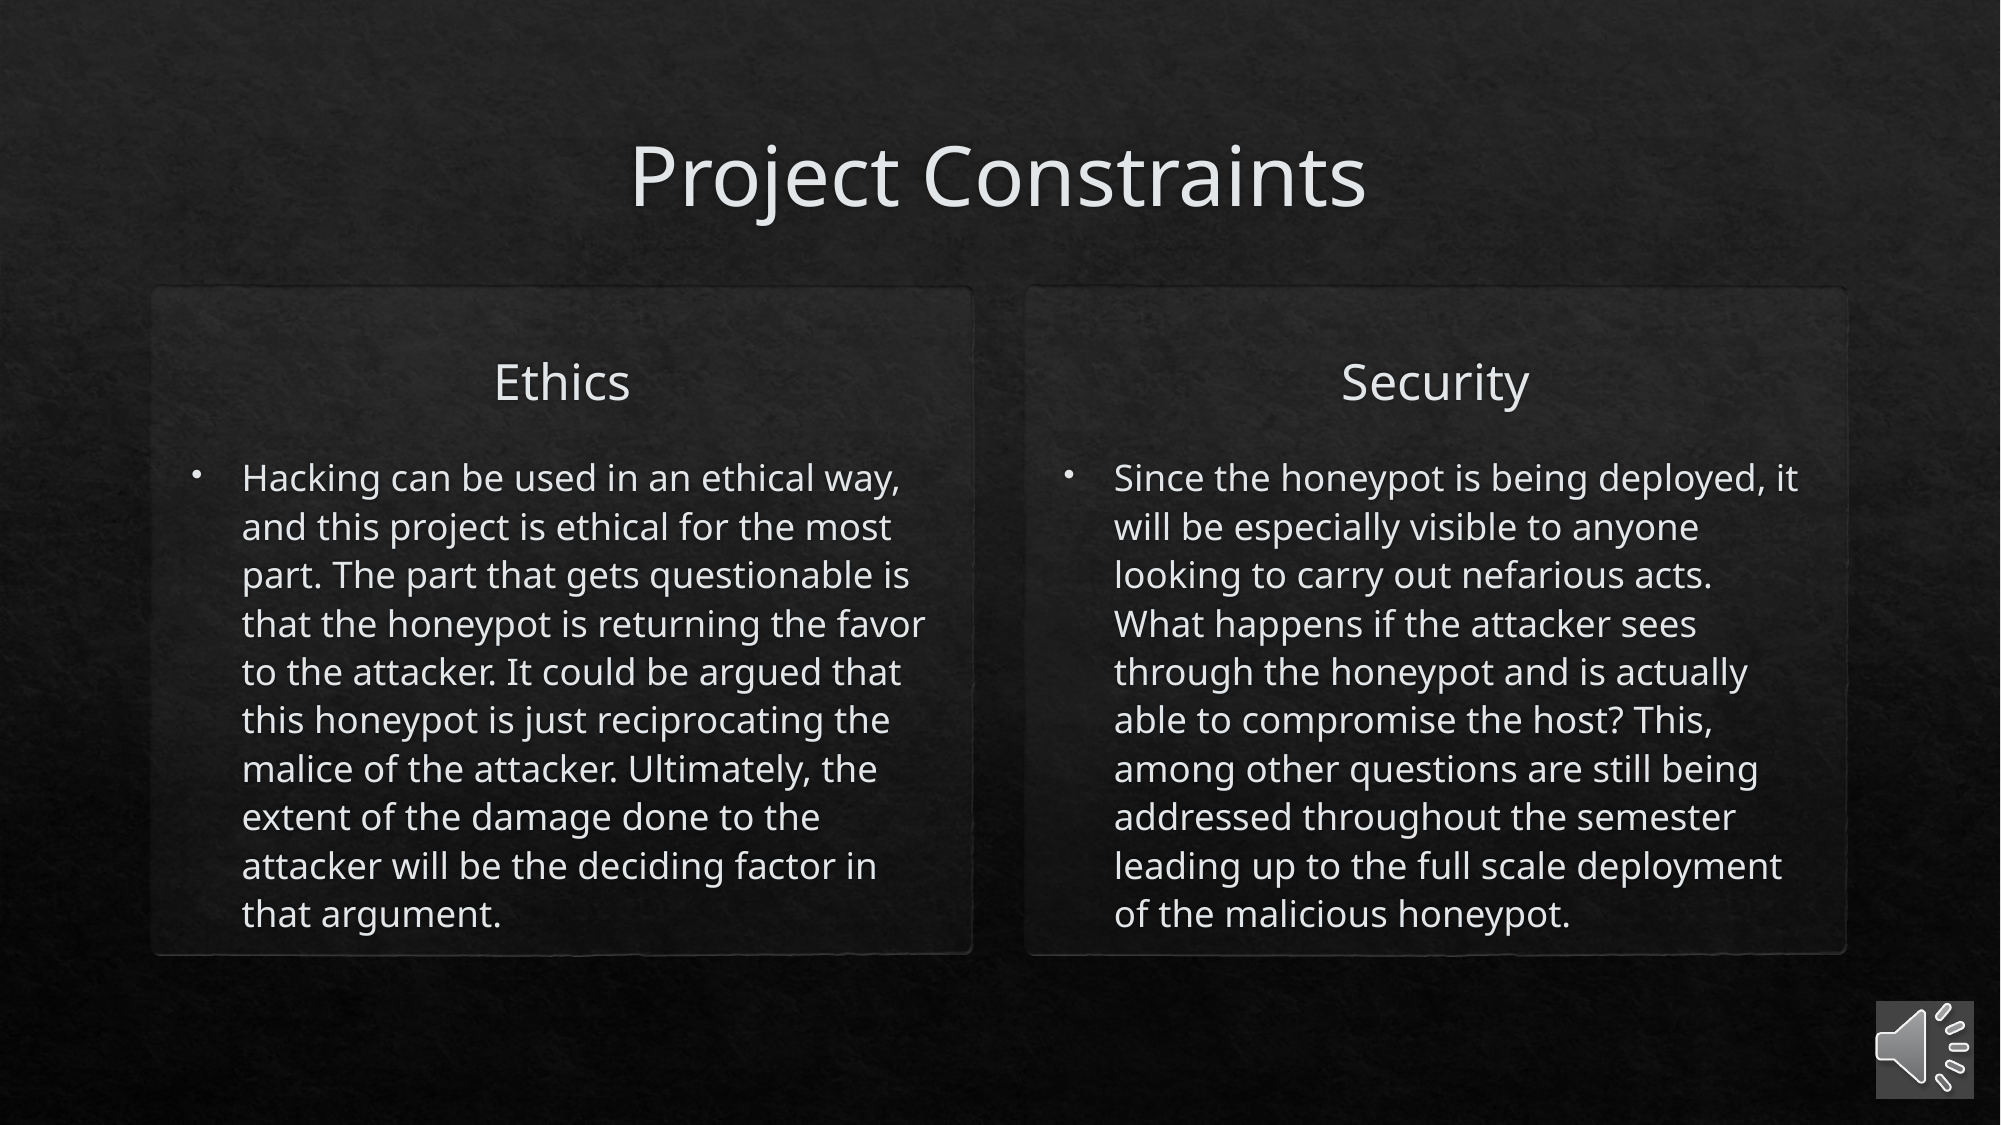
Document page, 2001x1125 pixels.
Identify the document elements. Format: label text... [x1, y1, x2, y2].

picture [1874, 999, 1976, 1101]
picture [1023, 284, 1849, 957]
picture [149, 284, 975, 957]
list Since the honeypot is being deployed, it will be especially visible to anyone looking to carry out nefarious acts. What happens if the attacker sees through the honeypot and is actually able to compromise the host? This, among other questions are still being addressed throughout the semester leading up to the full scale deployment of the malicious honeypot. [1043, 443, 1828, 943]
list Ethics [171, 304, 954, 418]
list Hacking can be used in an ethical way, and this project is ethical for the most part. The part that gets questionable is that the honeypot is returning the favor to the attacker. It could be argued that this honeypot is just reciprocating the malice of the attacker. Ultimately, the extent of the damage done to the attacker will be the deciding factor in that argument. [171, 443, 954, 943]
list Security [1043, 304, 1828, 418]
title Project Constraints [149, 99, 1849, 260]
